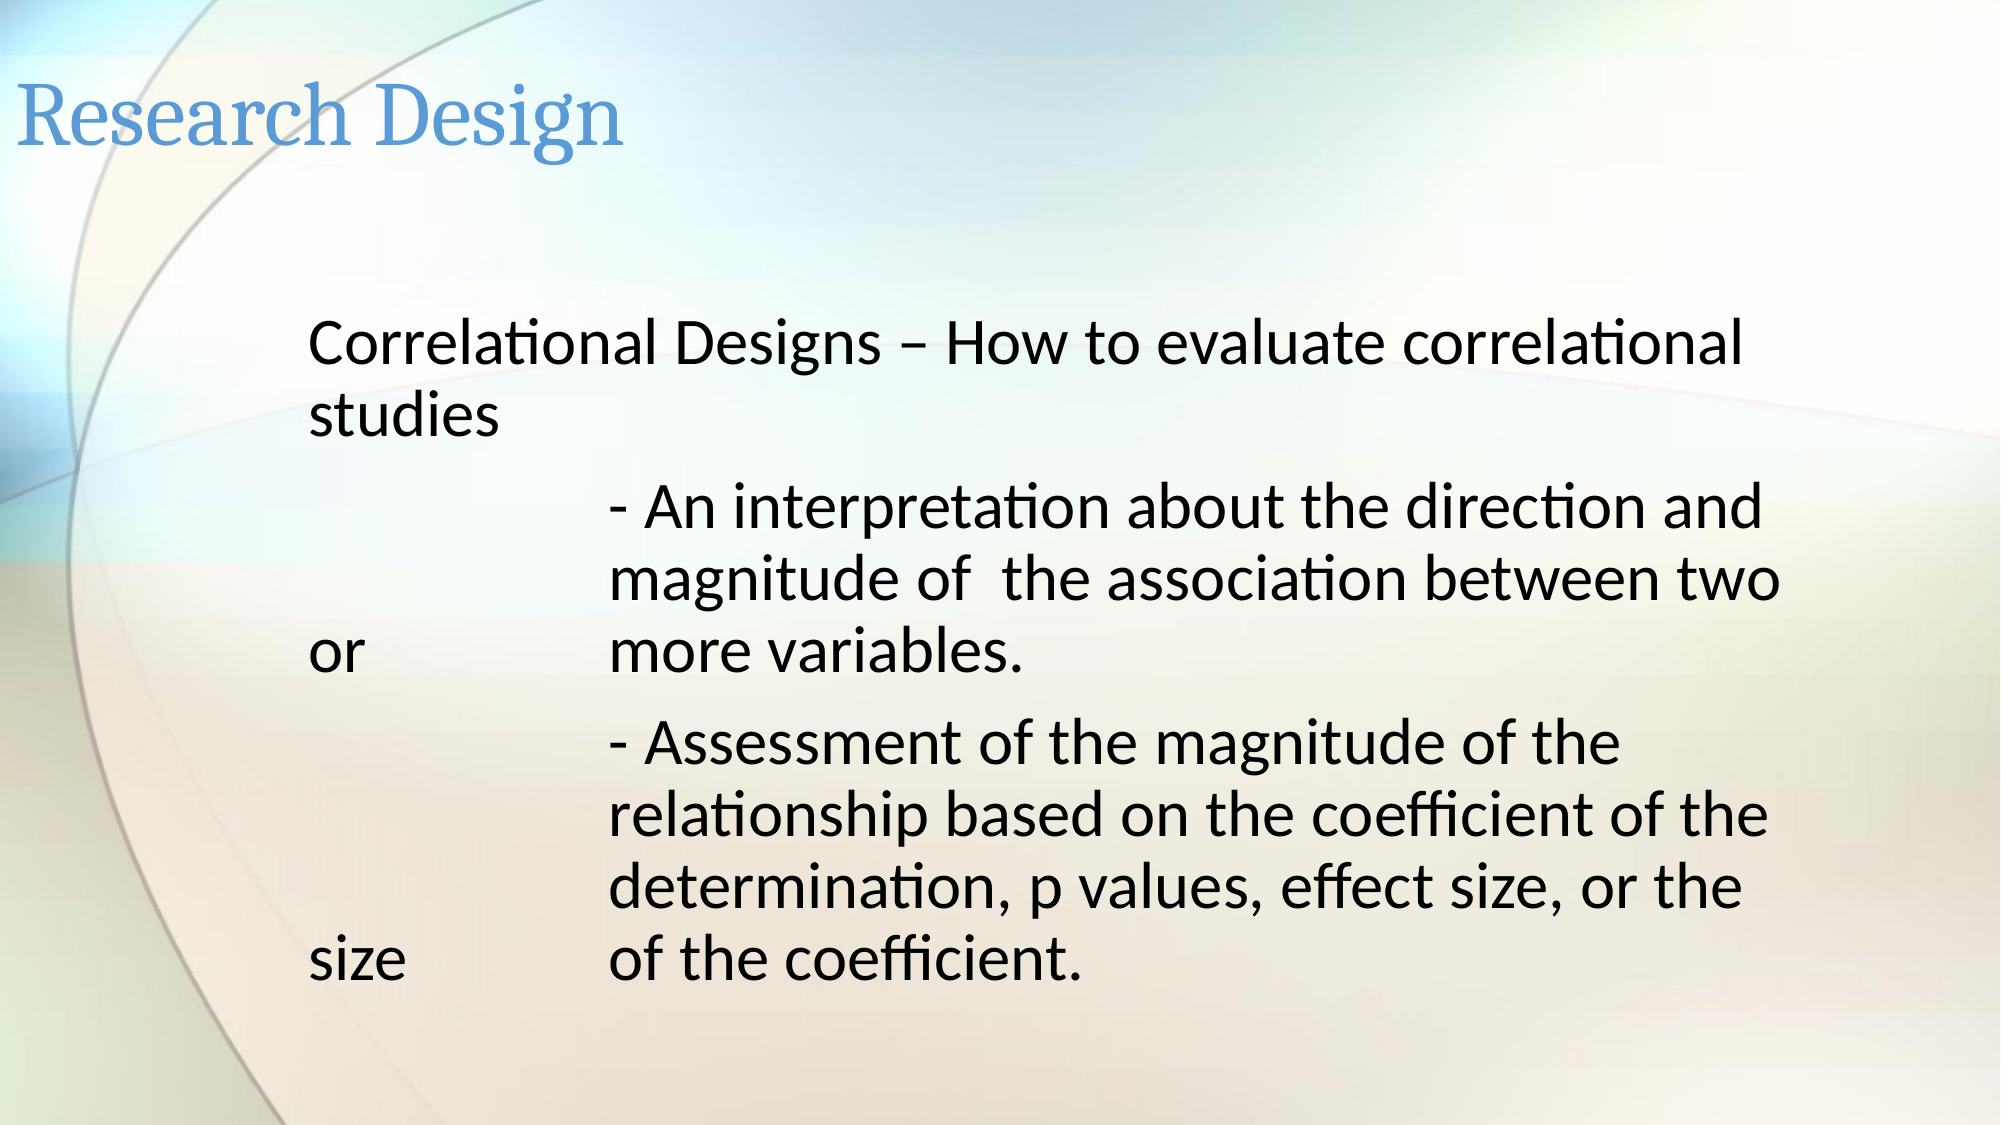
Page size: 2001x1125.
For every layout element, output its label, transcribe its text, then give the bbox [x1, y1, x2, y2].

list Correlational Designs – How to evaluate correlational studies - An interpretation about the direction and magnitude of the association between two or more variables. - Assessment of the magnitude of the relationship based on the coefficient of the determination, p values, effect size, or the size of the coefficient. [256, 299, 1863, 1125]
picture [0, 0, 2001, 1125]
title Research Design [0, 0, 1482, 218]
